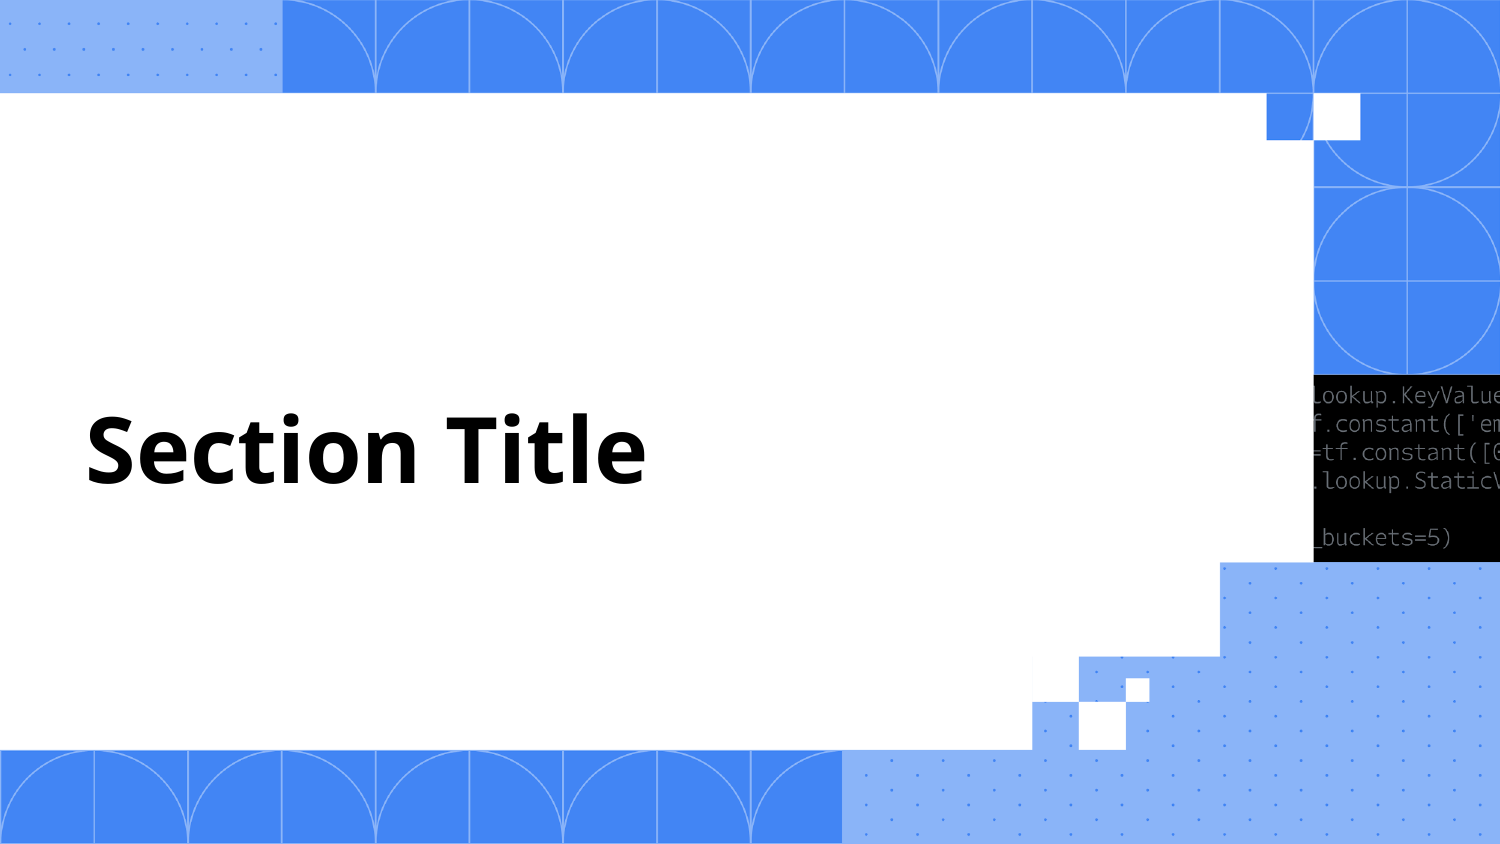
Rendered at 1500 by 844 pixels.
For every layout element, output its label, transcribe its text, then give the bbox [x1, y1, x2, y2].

picture [0, 0, 1500, 844]
title Section Title [70, 259, 1066, 635]
